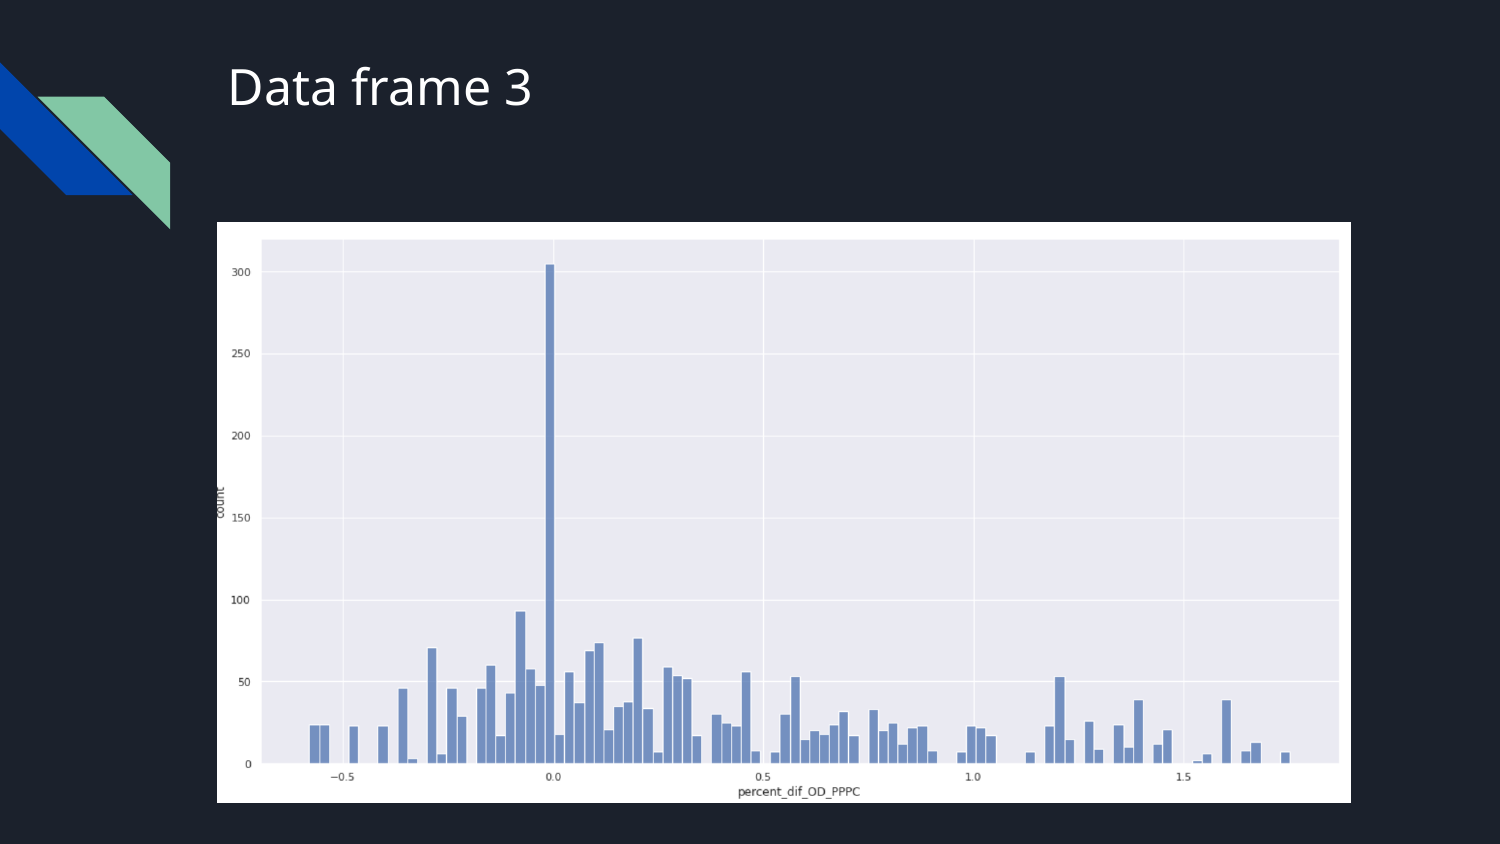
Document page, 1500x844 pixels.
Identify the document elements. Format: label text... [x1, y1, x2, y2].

picture [217, 222, 1351, 804]
title Data frame 3 [212, 40, 1368, 162]
